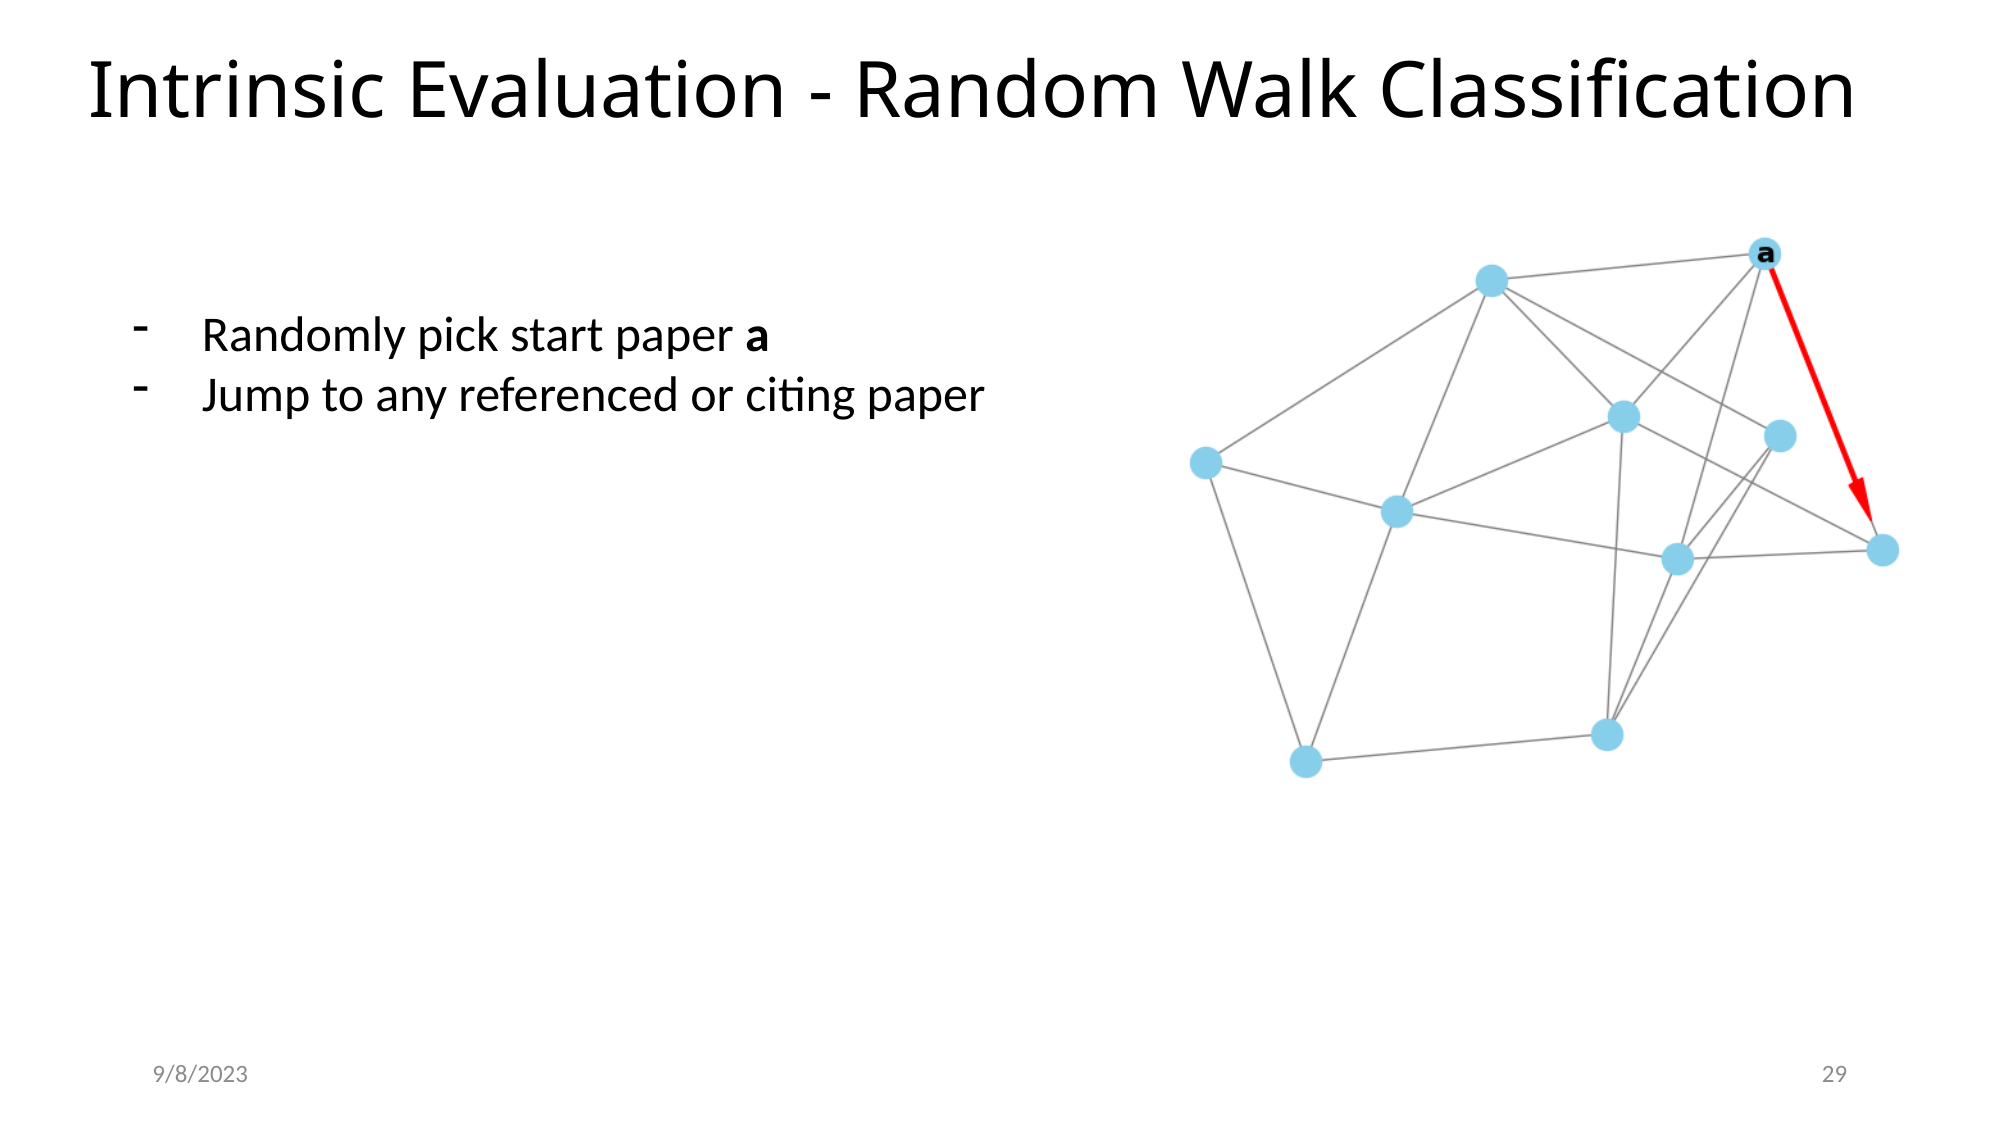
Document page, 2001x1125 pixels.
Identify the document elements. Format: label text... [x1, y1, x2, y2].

picture [1121, 188, 1967, 828]
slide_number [137, 1042, 588, 1103]
title Intrinsic Evaluation - Random Walk Classification [68, 29, 1932, 156]
text_box Randomly pick start paper a Jump to any referenced or citing paper [81, 281, 1089, 765]
slide_number 29 [1412, 1042, 1863, 1103]
